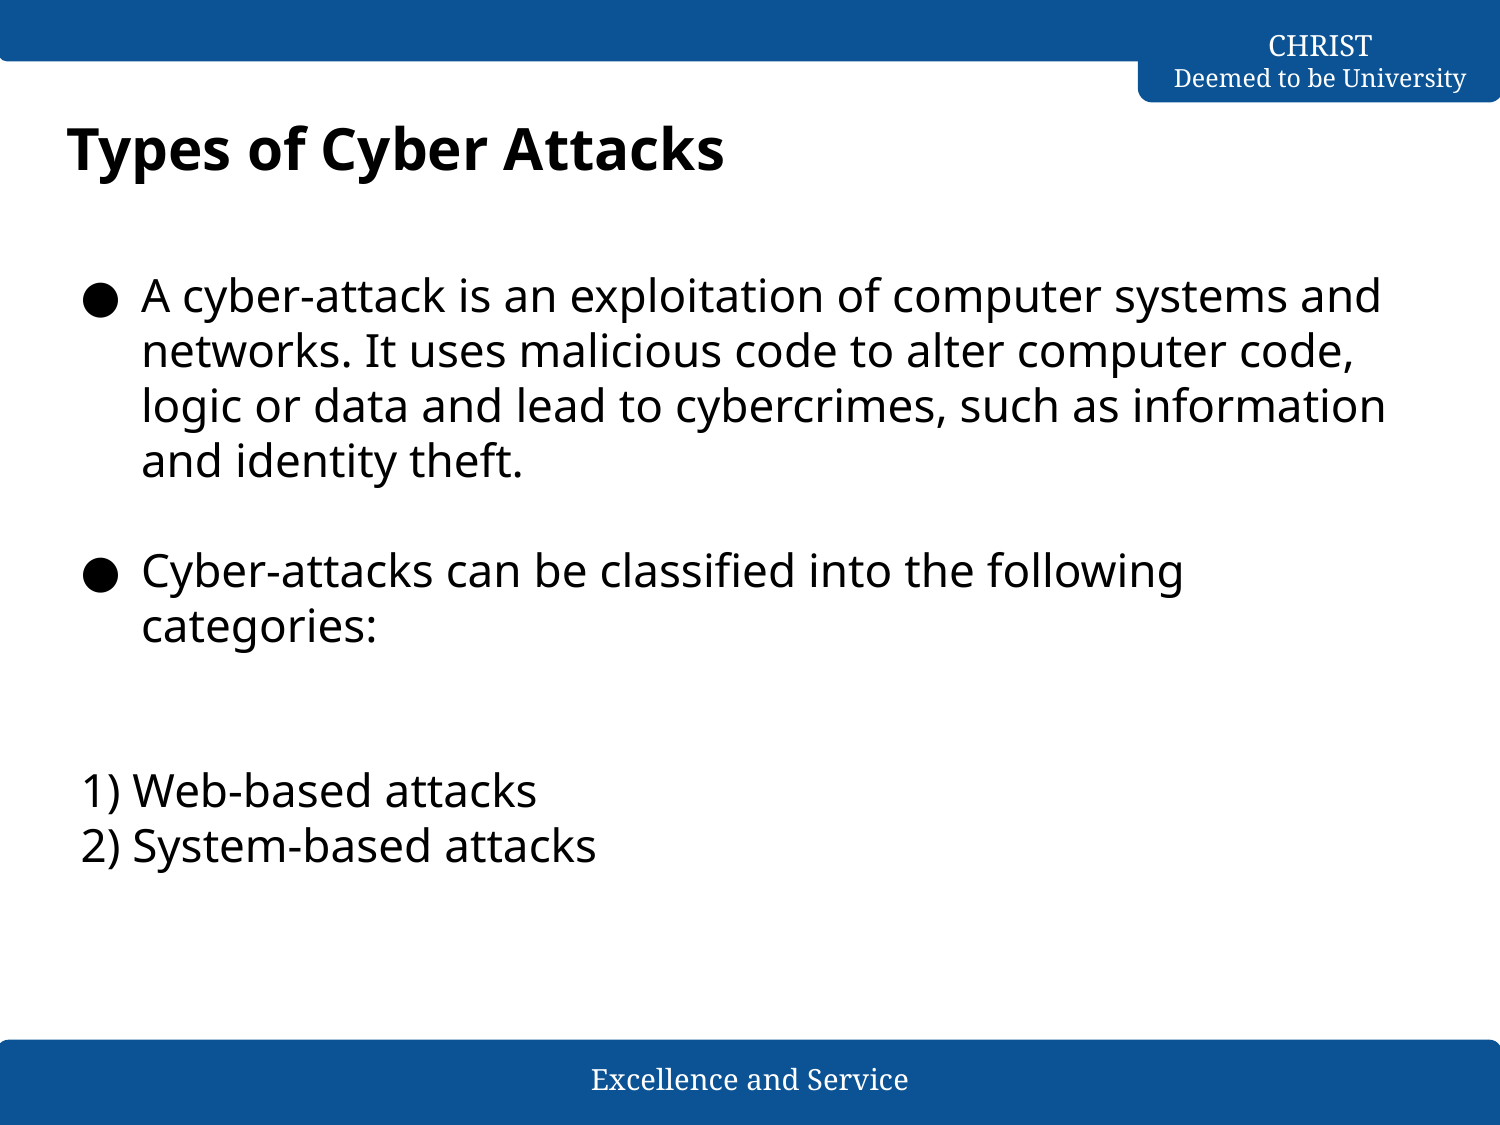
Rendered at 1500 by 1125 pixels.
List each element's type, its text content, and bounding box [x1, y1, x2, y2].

title Types of Cyber Attacks [51, 97, 1449, 223]
list A cyber-attack is an exploitation of computer systems and networks. It uses malicious code to alter computer code, logic or data and lead to cybercrimes, such as information and identity theft. Cyber-attacks can be classified into the following categories: 1) Web-based attacks 2) System-based attacks [51, 252, 1449, 1000]
